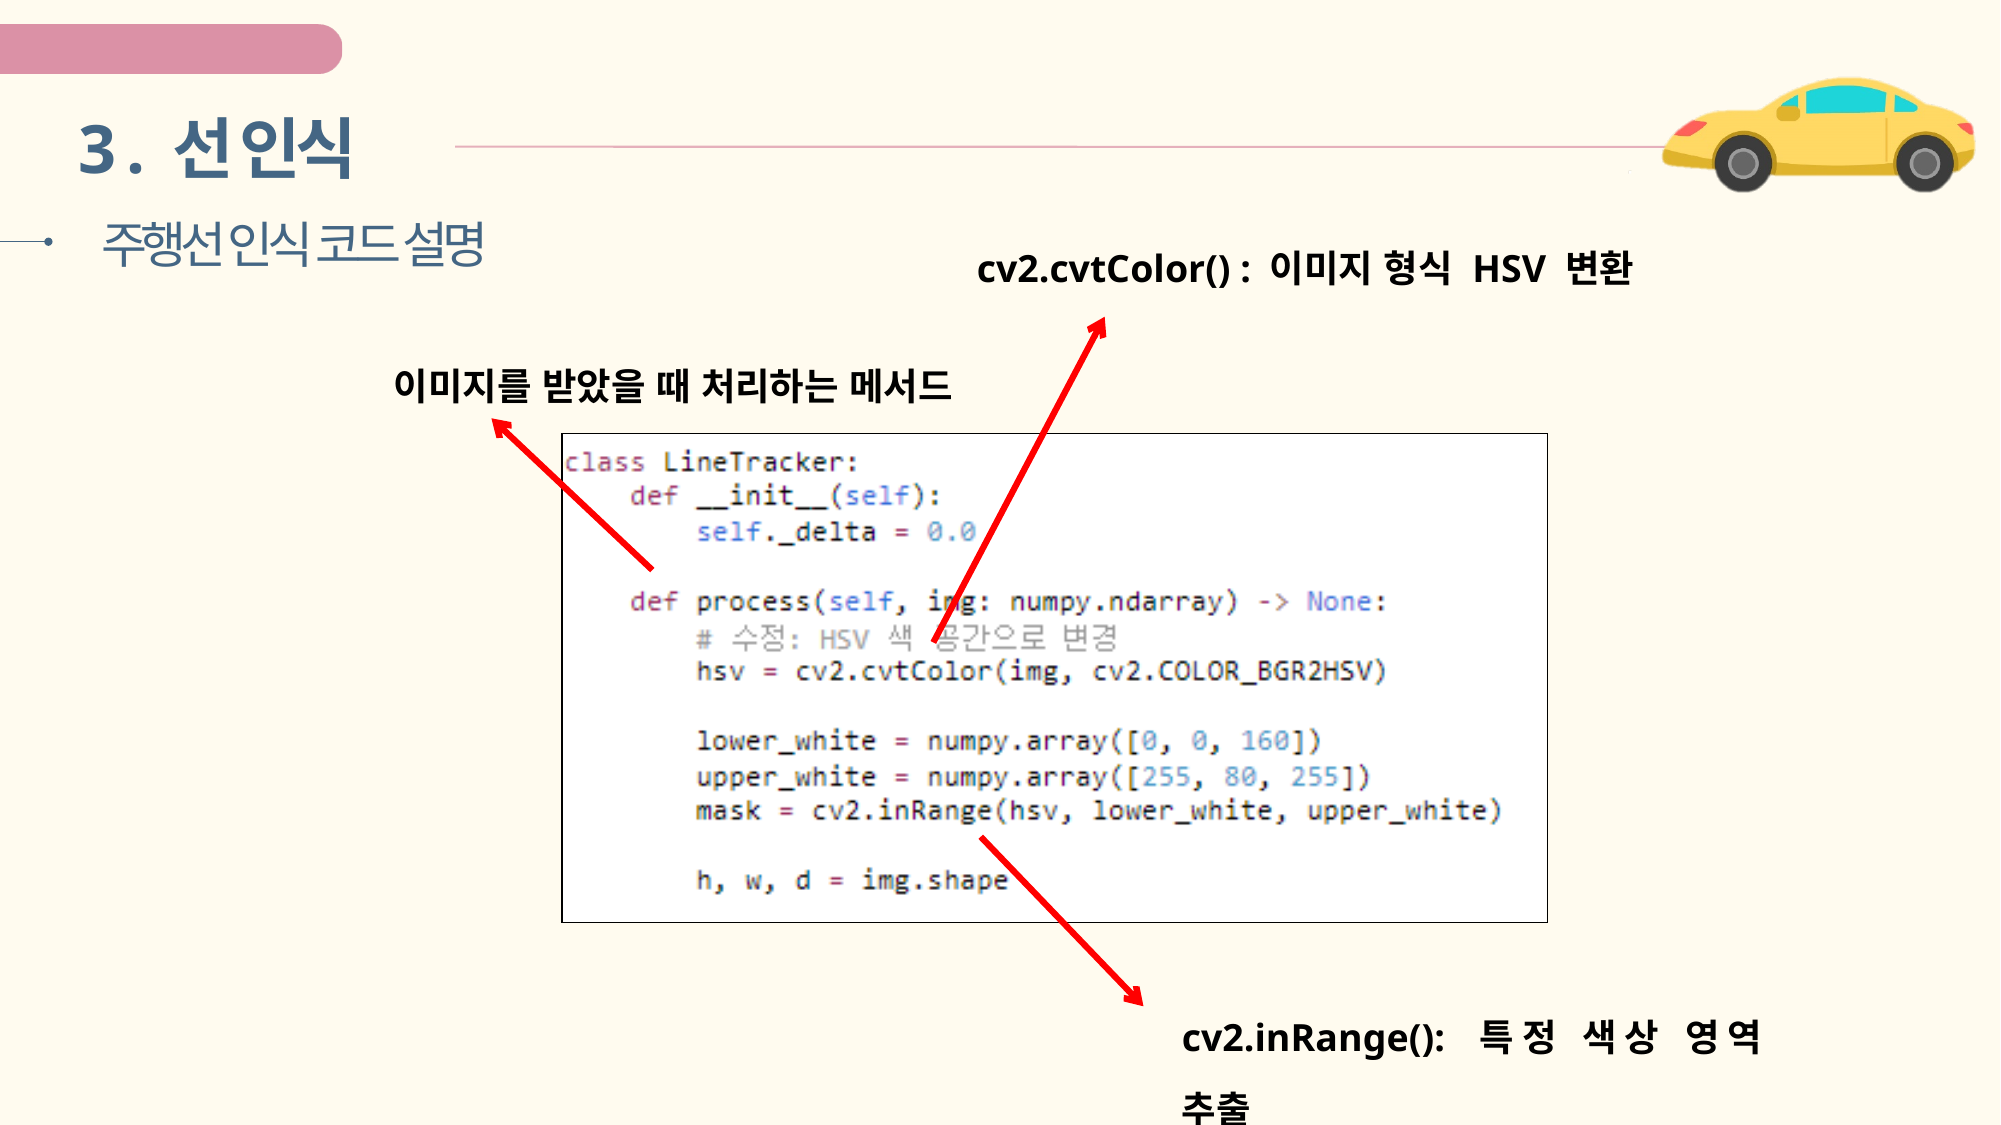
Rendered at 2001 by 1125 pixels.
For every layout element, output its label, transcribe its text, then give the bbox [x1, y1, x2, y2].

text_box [933, 316, 1105, 643]
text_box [491, 418, 653, 571]
picture [0, 24, 343, 74]
text_box 주행선 인식 코드 설명 [86, 206, 504, 282]
text_box 이미지를 받았을 때 처리하는 메서드 [378, 328, 933, 416]
picture [1592, 24, 2001, 218]
text_box cv2.cvtColor() : 이미지 형식 HSV 변환 [962, 237, 1649, 297]
text_box 3 . 선 인식 [63, 99, 456, 194]
text_box cv2.inRange(): 특정 색상 영역 추출 [1167, 980, 1778, 1067]
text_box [980, 836, 1144, 1007]
picture [562, 434, 1547, 922]
